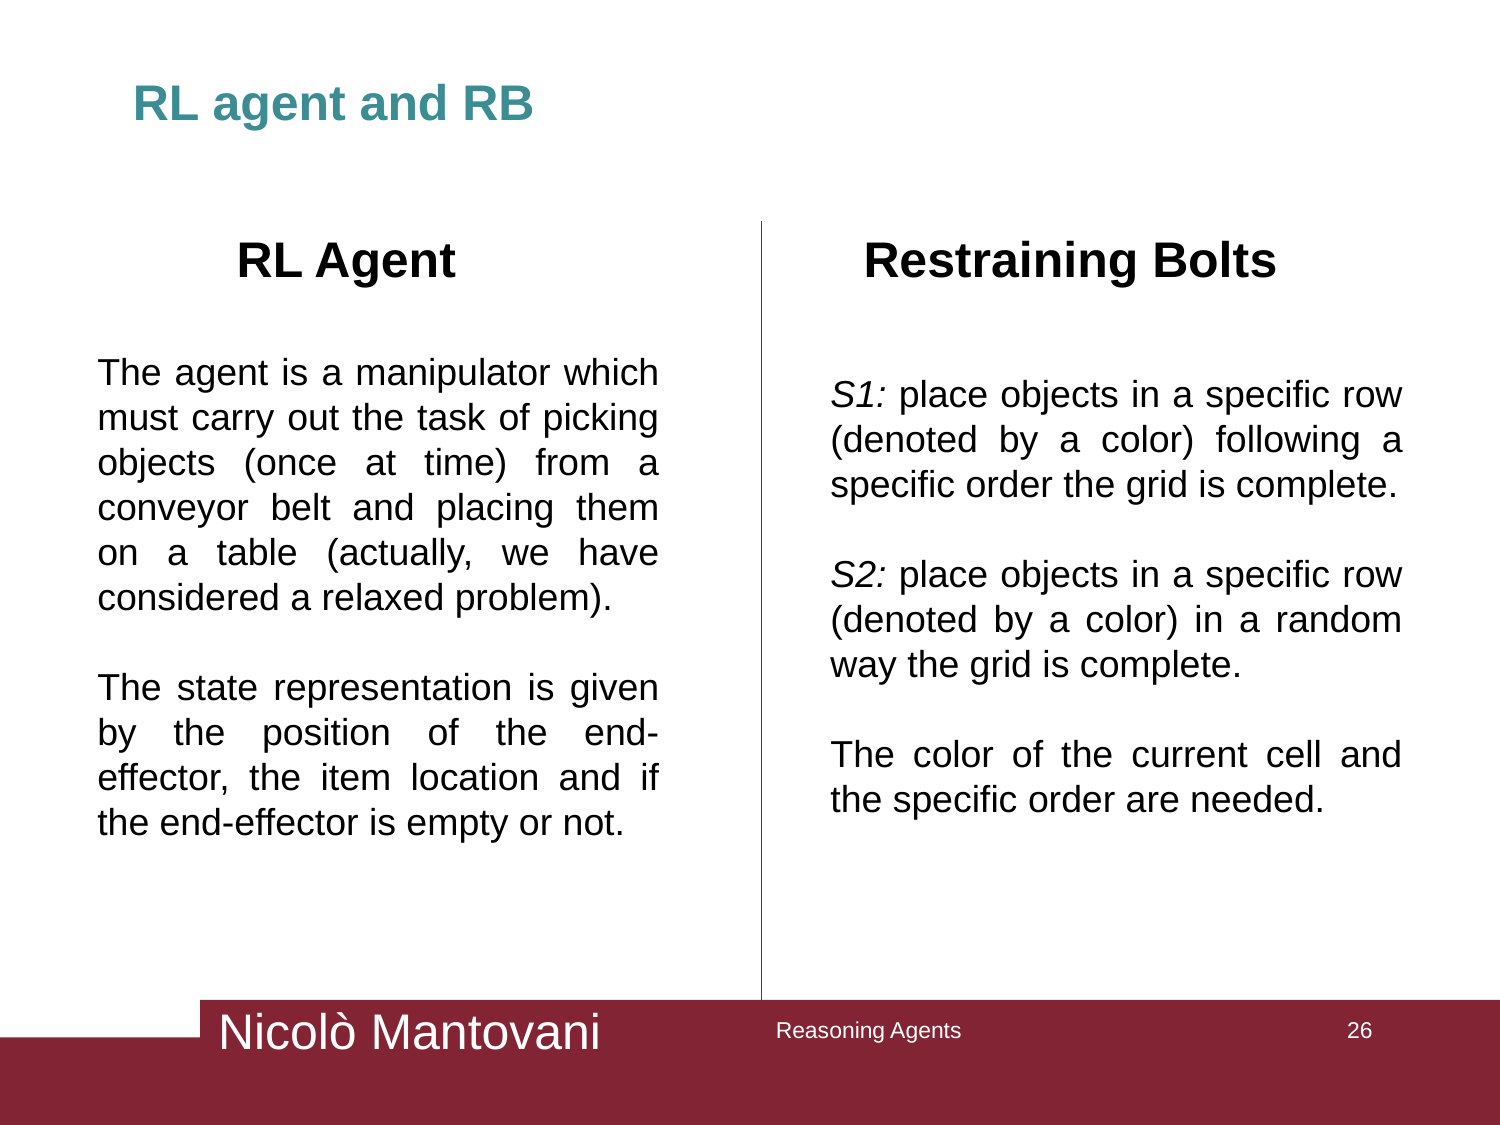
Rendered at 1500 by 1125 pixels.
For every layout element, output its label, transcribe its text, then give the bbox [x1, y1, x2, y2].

slide_number 26 [1074, 1008, 1388, 1084]
text_box Restraining Bolts [848, 212, 1385, 312]
slide_number Reasoning Agents [712, 1008, 1025, 1084]
text_box RL Agent [221, 212, 503, 312]
text_box S1: place objects in a specific row (denoted by a color) following a specific order the grid is complete. S2: place objects in a specific row (denoted by a color) in a random way the grid is complete. The color of the current cell and the specific order are needed. [815, 362, 1418, 828]
text_box Nicolò Mantovani [0, 984, 645, 1125]
text_box The agent is a manipulator which must carry out the task of picking objects (once at time) from a conveyor belt and placing them on a table (actually, we have considered a relaxed problem). The state representation is given by the position of the end-effector, the item location and if the end-effector is empty or not. [82, 340, 675, 850]
title RL agent and RB [117, 62, 1358, 146]
